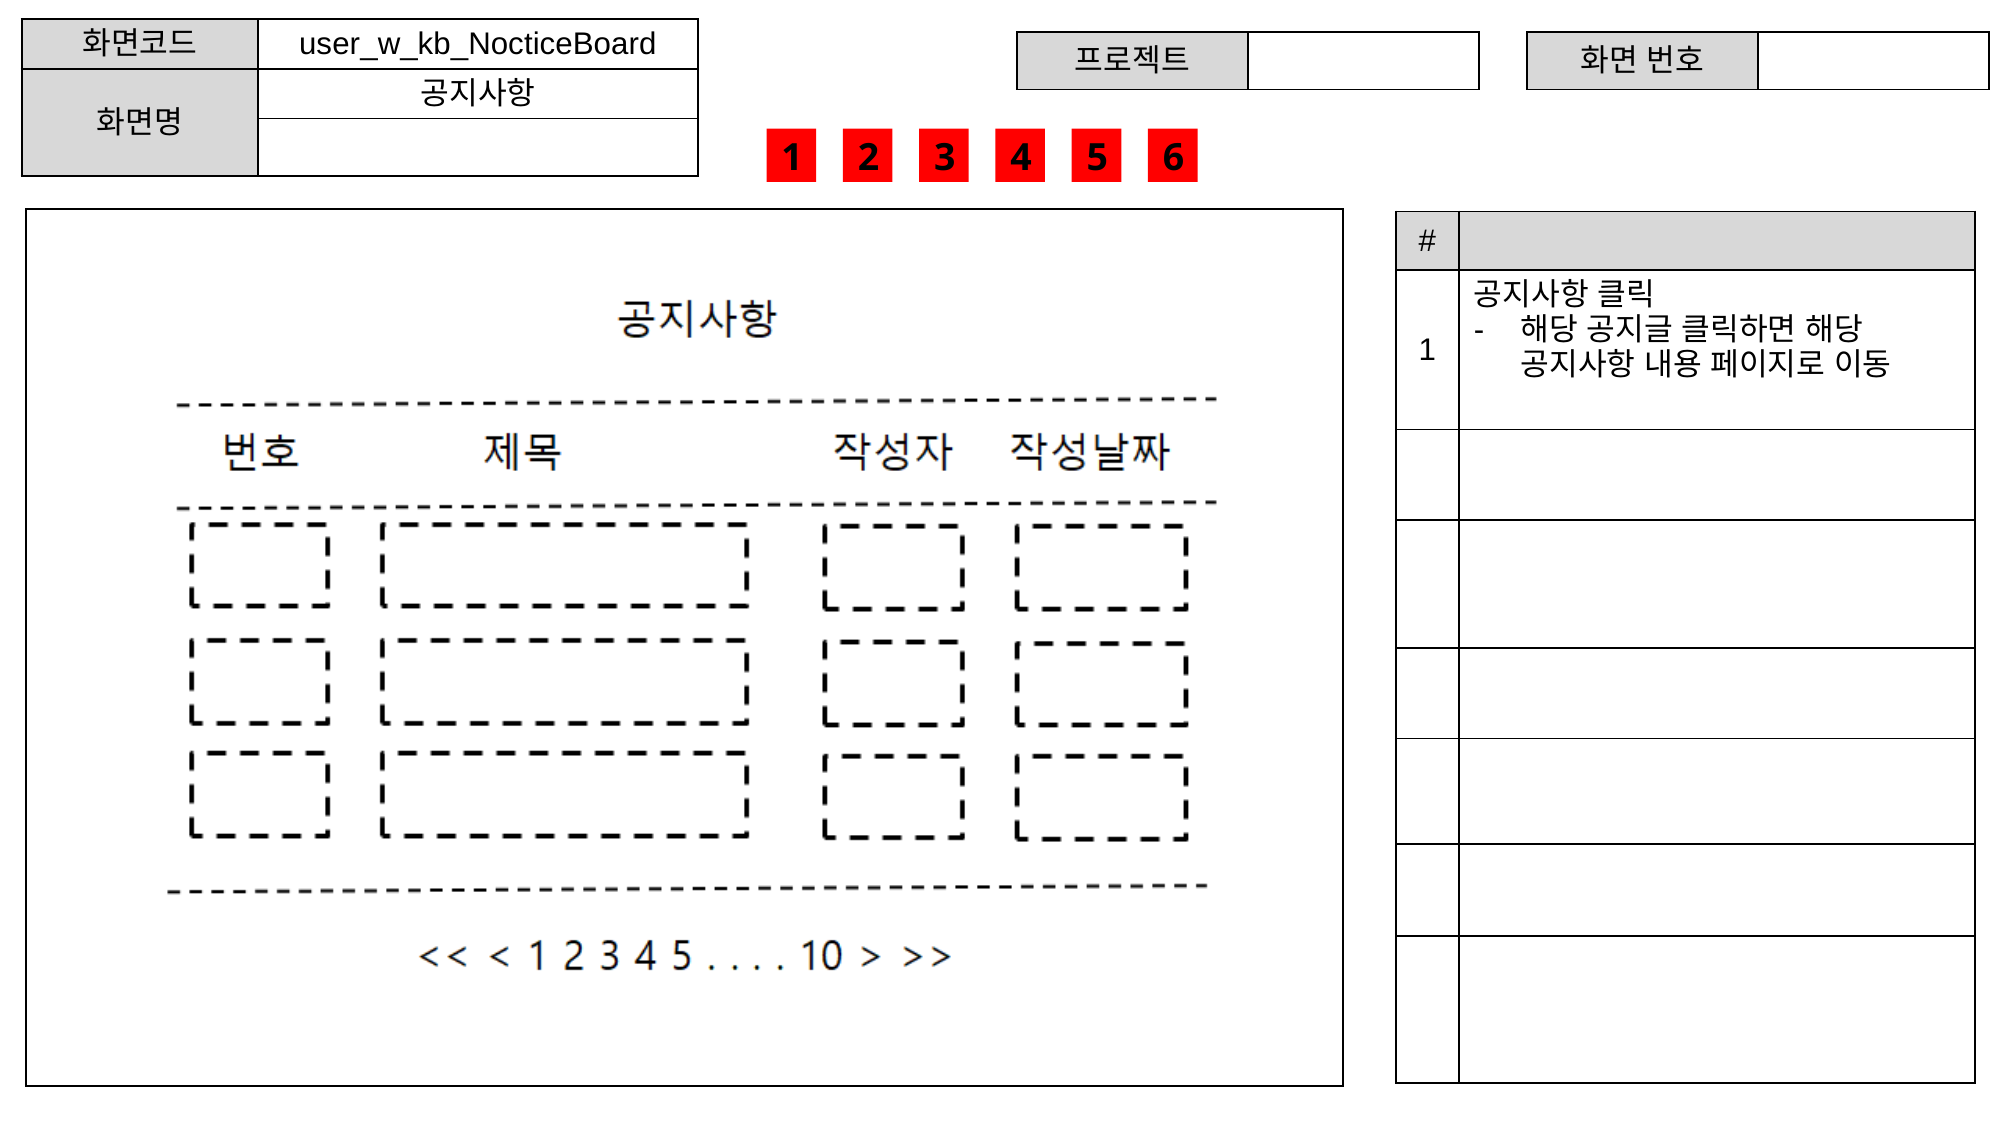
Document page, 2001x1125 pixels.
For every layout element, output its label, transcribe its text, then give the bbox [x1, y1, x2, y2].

table_header 프로젝트 [1018, 33, 1247, 89]
table_header 화면 번호 [1528, 33, 1757, 89]
picture [88, 280, 1249, 1014]
table_cell [1397, 430, 1458, 519]
table_header [1460, 212, 1974, 269]
table_header user_w_kb_NocticeBoard [259, 20, 697, 68]
table_cell 1 [1397, 271, 1458, 429]
table_cell [1460, 937, 1974, 1082]
table_cell [1460, 430, 1974, 519]
table_cell [1397, 649, 1458, 738]
table_header # [1397, 212, 1458, 269]
table_cell [1460, 739, 1974, 843]
table_cell [1460, 521, 1974, 647]
table_cell 화면명 [23, 70, 257, 175]
text_box 6 [1147, 128, 1198, 182]
table_cell [1460, 845, 1974, 935]
text_box 3 [919, 128, 969, 182]
table_cell [1397, 521, 1458, 647]
table_cell [1460, 649, 1974, 738]
text_box [25, 208, 1344, 1087]
table_cell [1397, 739, 1458, 843]
table_cell 공지사항 클릭 해당 공지글 클릭하면 해당 공지사항 내용 페이지로 이동 [1460, 271, 1974, 429]
text_box 5 [1071, 128, 1122, 182]
text_box 4 [995, 128, 1045, 182]
table_cell [1397, 937, 1458, 1082]
table_cell [1397, 845, 1458, 935]
table_cell 공지사항 [259, 70, 697, 118]
text_box 1 [766, 128, 817, 182]
table_header 화면코드 [23, 20, 257, 68]
table_header [1249, 33, 1478, 89]
table_cell [259, 119, 697, 175]
table_header [1759, 33, 1988, 89]
text_box 2 [842, 128, 893, 182]
